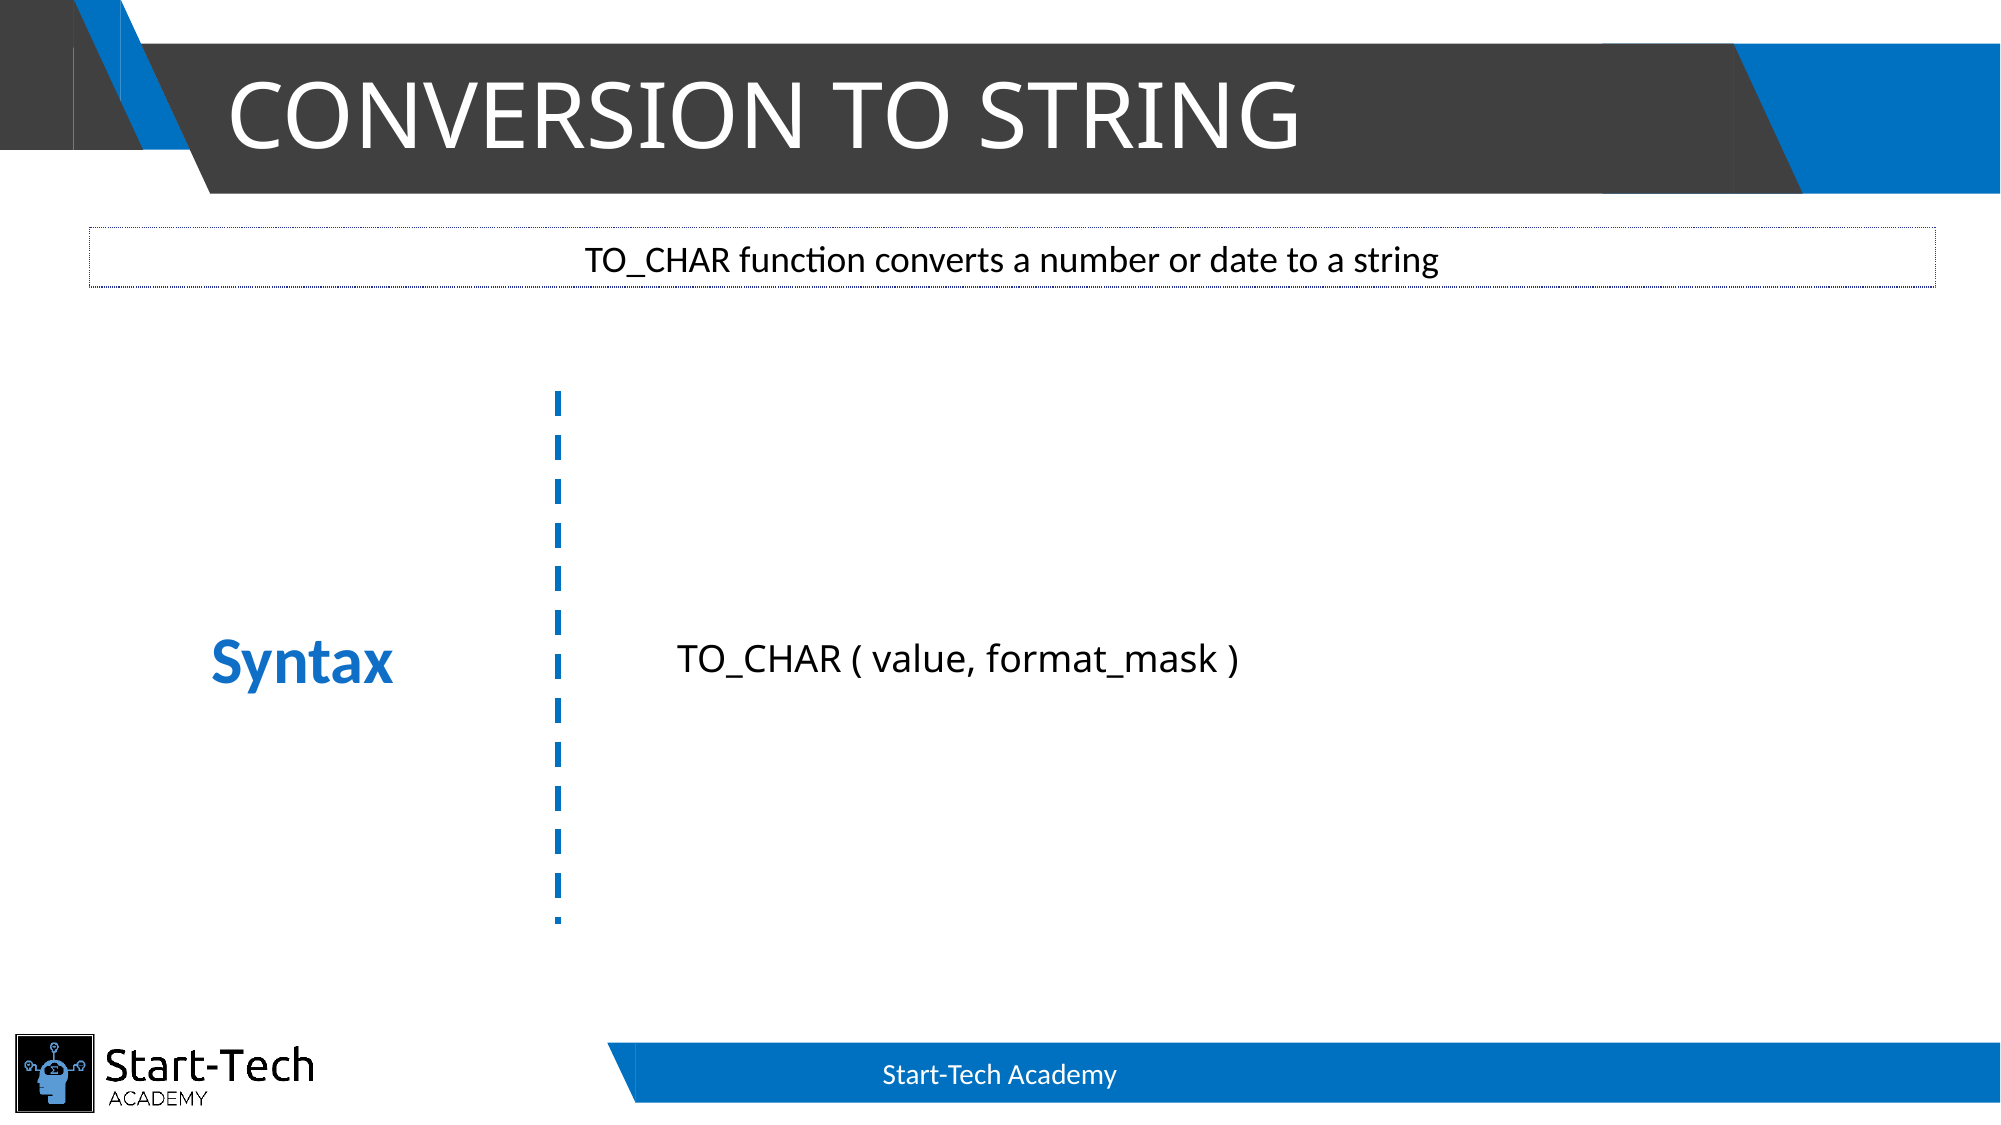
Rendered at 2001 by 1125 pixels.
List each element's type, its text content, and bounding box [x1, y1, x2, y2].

text_box TO_CHAR ( value, format_mask ) [662, 627, 1902, 687]
text_box TO_CHAR function converts a number or date to a string [89, 227, 1936, 288]
footer Start-Tech Academy [662, 1042, 1338, 1103]
title CONVERSION TO STRING [211, 9, 1734, 227]
text_box Syntax [47, 609, 557, 705]
picture [5, 1023, 333, 1123]
